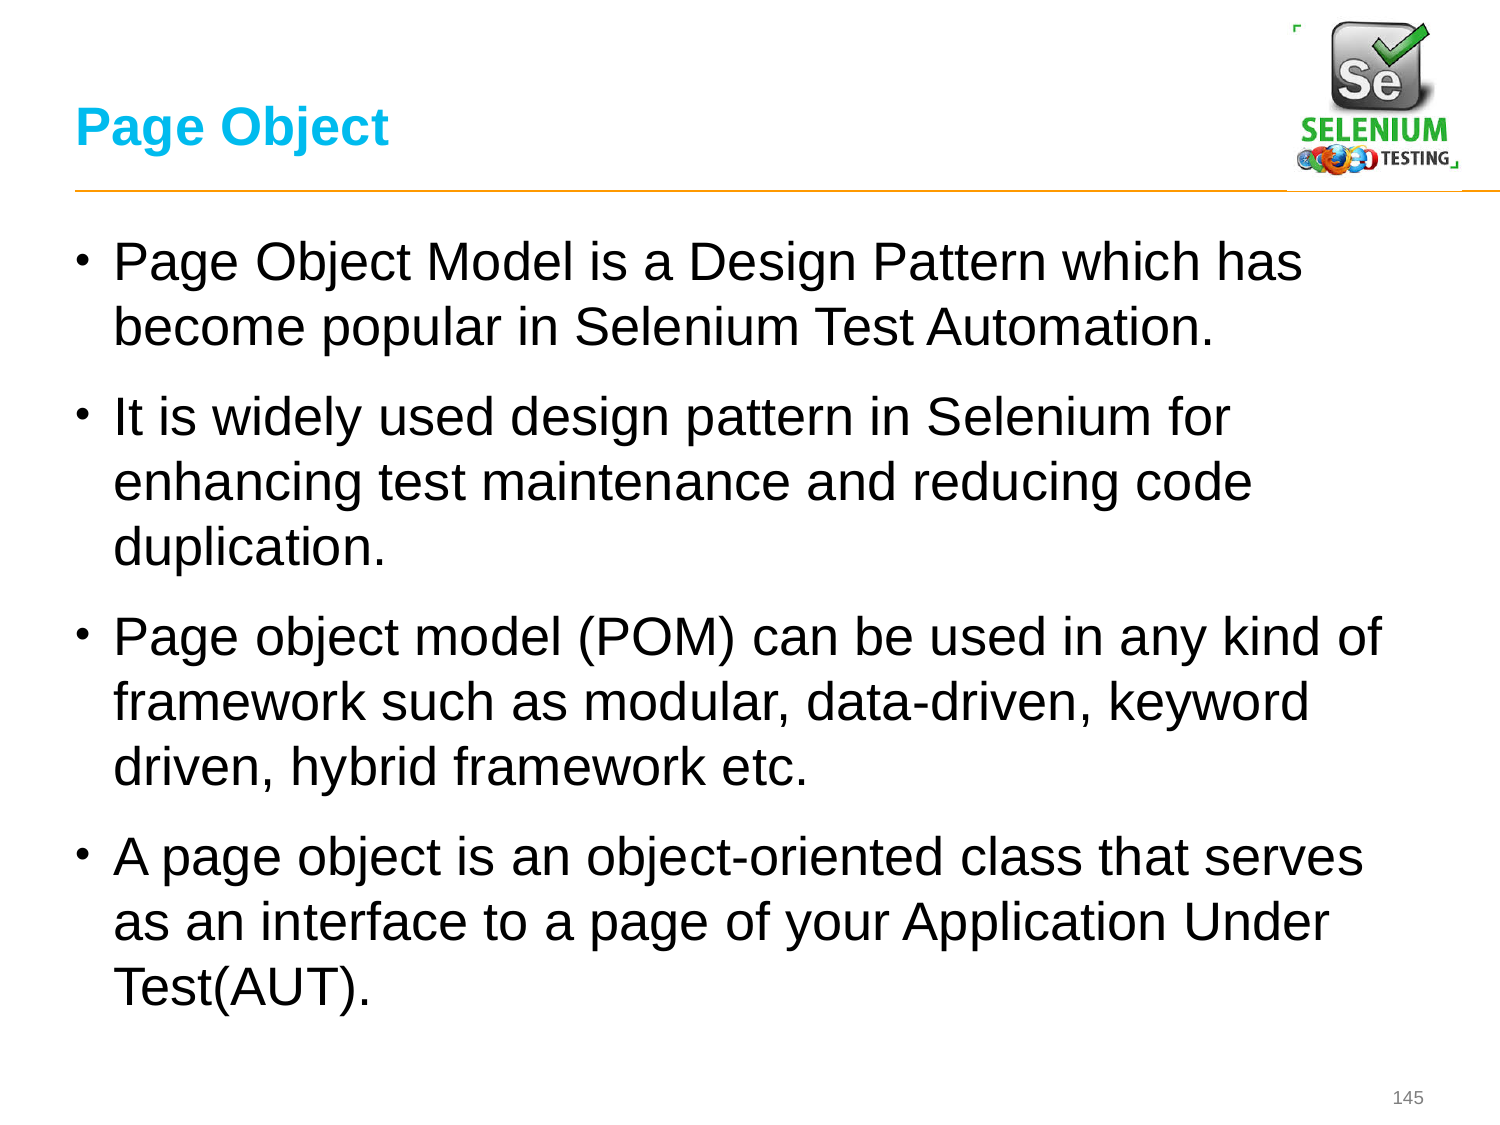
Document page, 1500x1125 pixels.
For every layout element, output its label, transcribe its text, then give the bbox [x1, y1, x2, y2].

picture [1287, 16, 1462, 191]
list Page Object Model is a Design Pattern which has become popular in Selenium Test Automation. It is widely used design pattern in Selenium for enhancing test maintenance and reducing code duplication. Page object model (POM) can be used in any kind of framework such as modular, data-driven, keyword driven, hybrid framework etc. A page object is an object-oriented class that serves as an interface to a page of your Application Under Test(AUT). [75, 226, 1425, 1018]
title Page Object [75, 27, 1422, 157]
